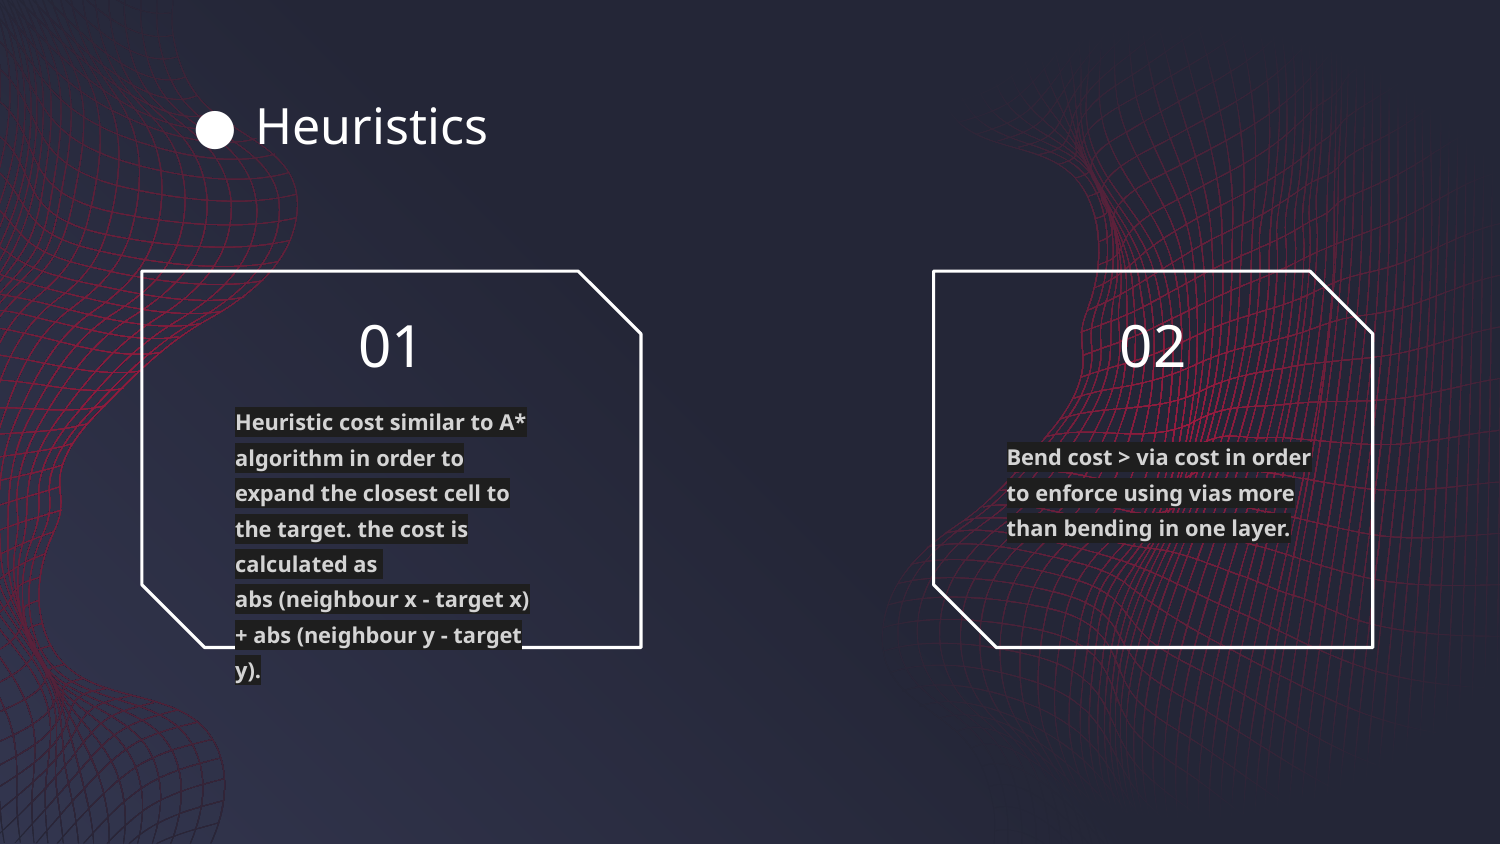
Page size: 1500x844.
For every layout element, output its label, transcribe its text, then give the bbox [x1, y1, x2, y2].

title 01 [290, 294, 493, 369]
text_box Heuristic cost similar to A* algorithm in order to expand the closest cell to the target. the cost is calculated as abs (neighbour x - target x) + abs (neighbour y - target y). [220, 384, 563, 776]
title 02 [1052, 294, 1255, 369]
title Heuristics [165, 46, 882, 202]
text_box [933, 271, 1373, 648]
text_box Bend cost > via cost in order to enforce using vias more than bending in one layer. [991, 419, 1335, 844]
text_box [141, 271, 641, 648]
